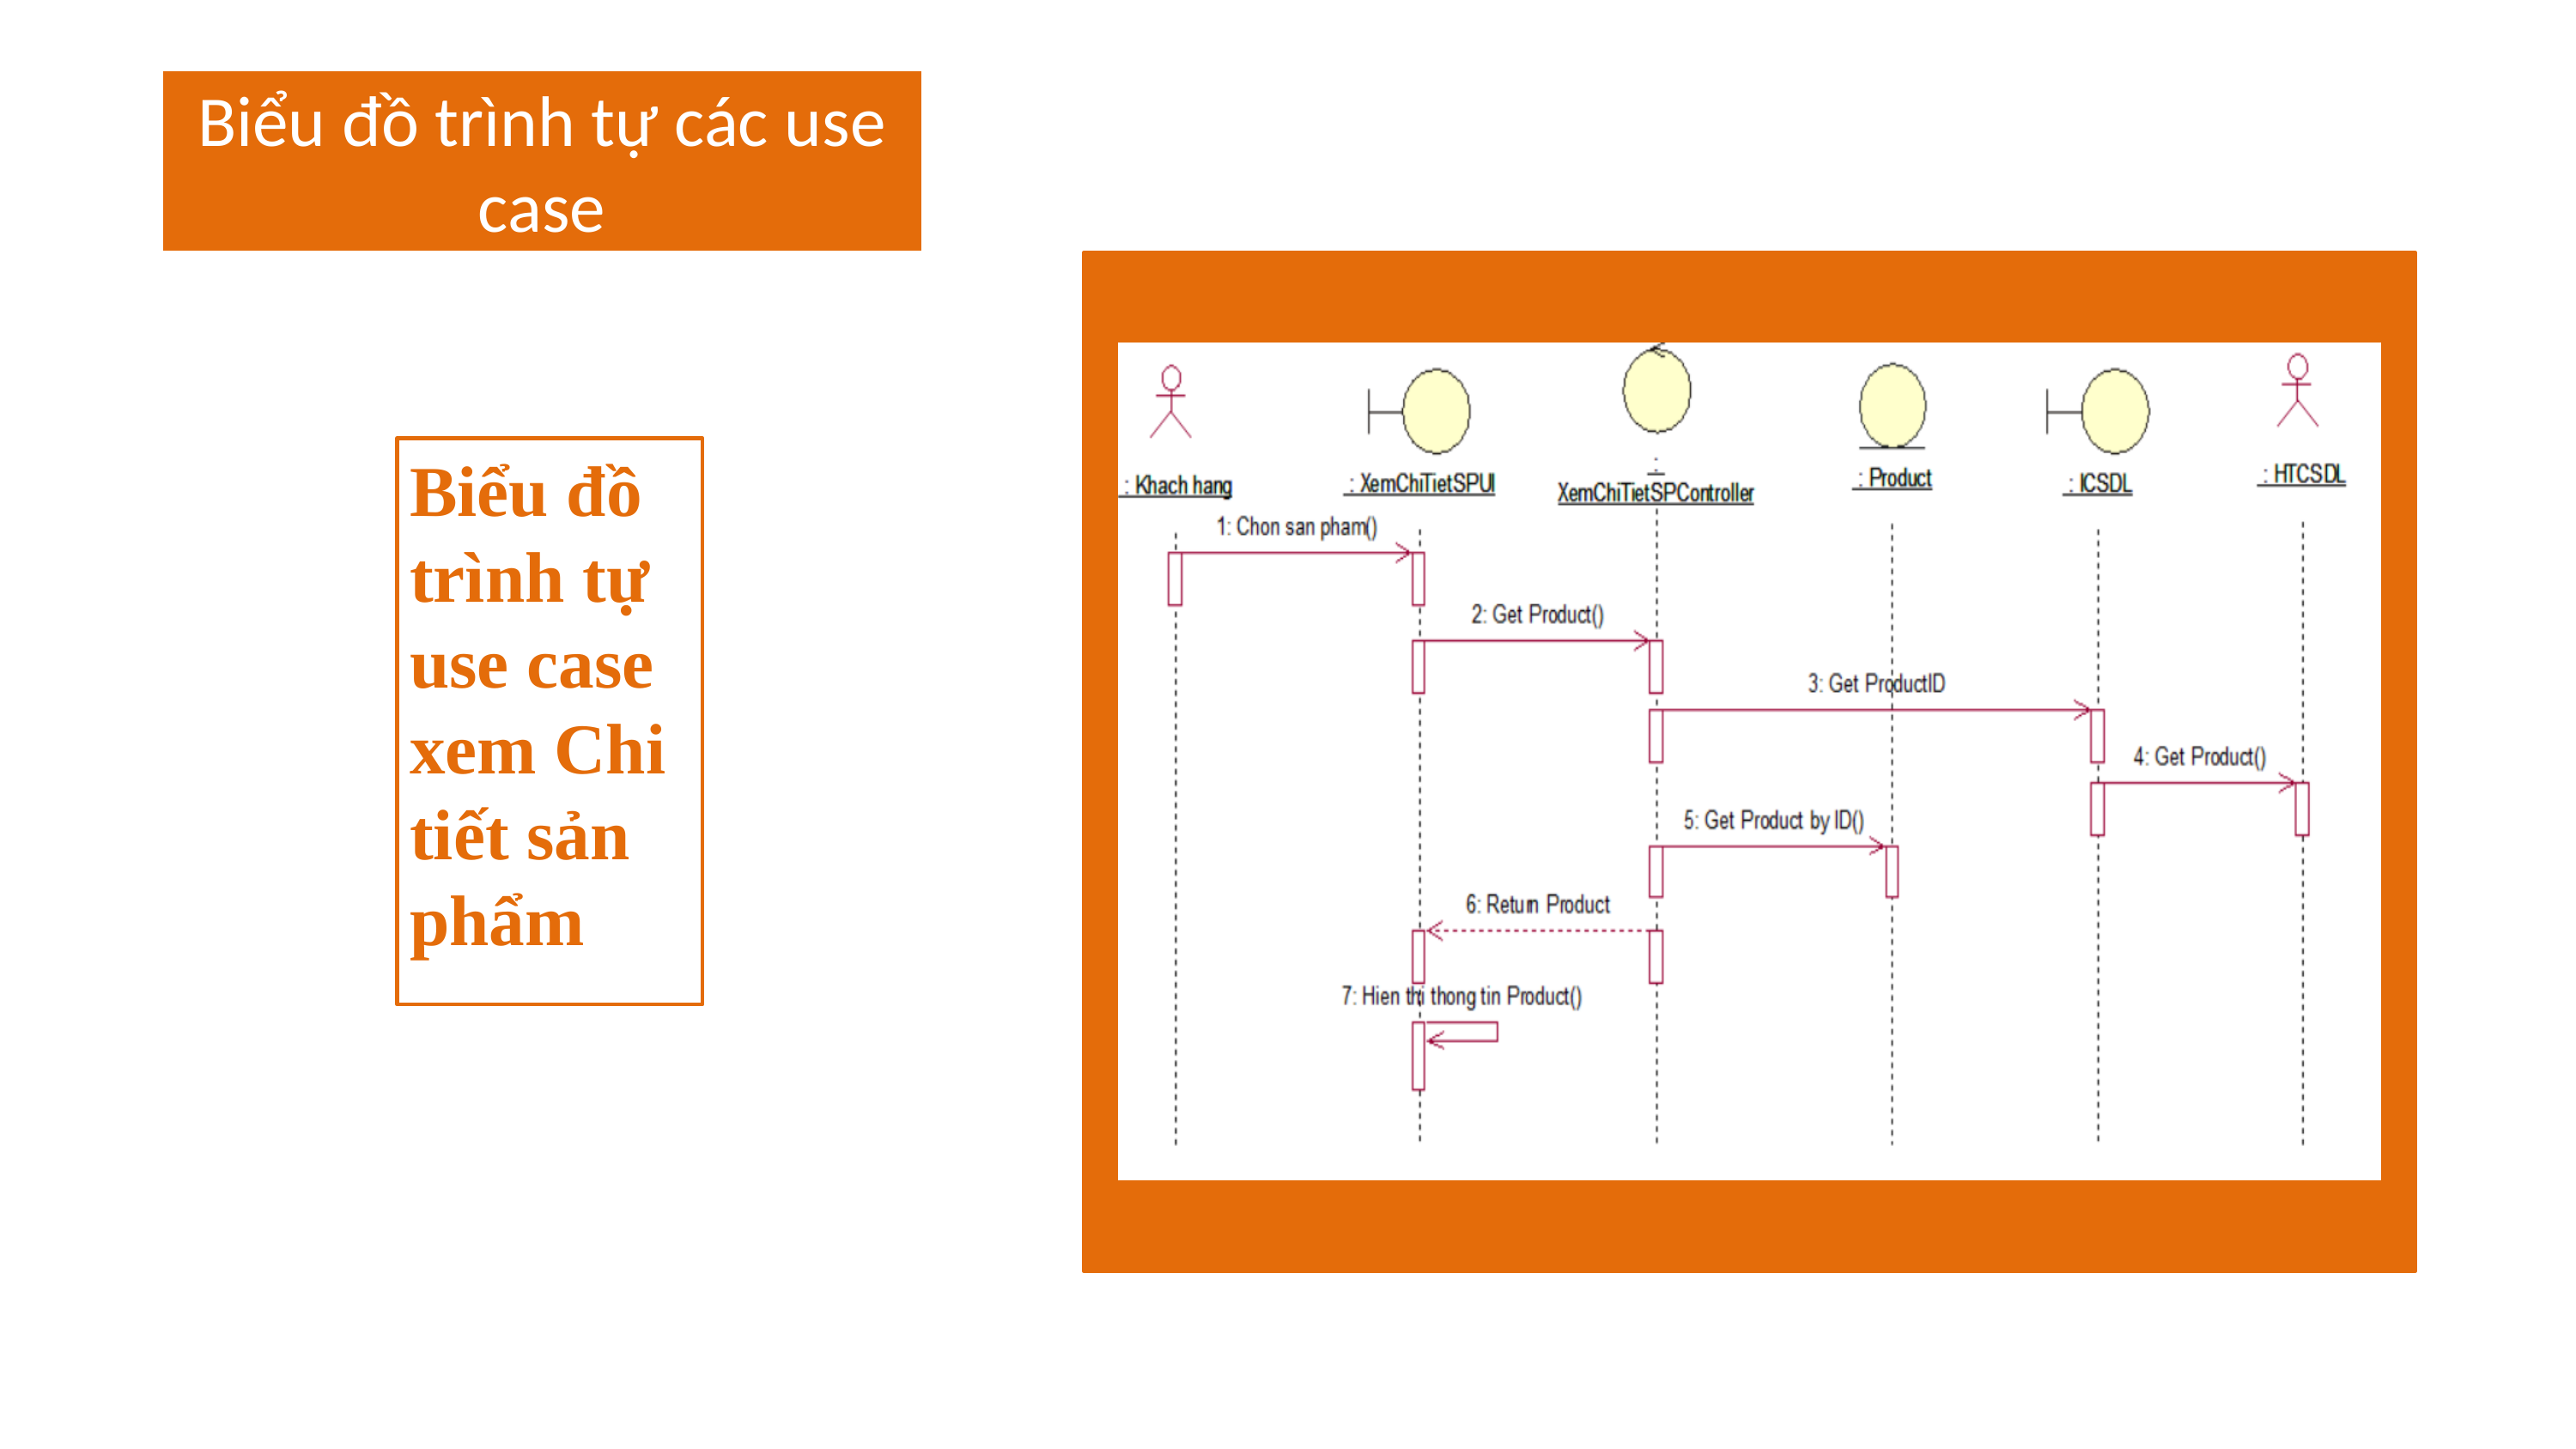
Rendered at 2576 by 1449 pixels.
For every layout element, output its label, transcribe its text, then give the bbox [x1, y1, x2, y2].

picture [1118, 343, 2381, 1181]
text_box Biểu đồ trình tự use case xem Chi tiết sản phẩm [397, 438, 703, 1005]
text_box Biểu đồ trình tự các use case [159, 68, 925, 254]
text_box [1082, 251, 2417, 1273]
